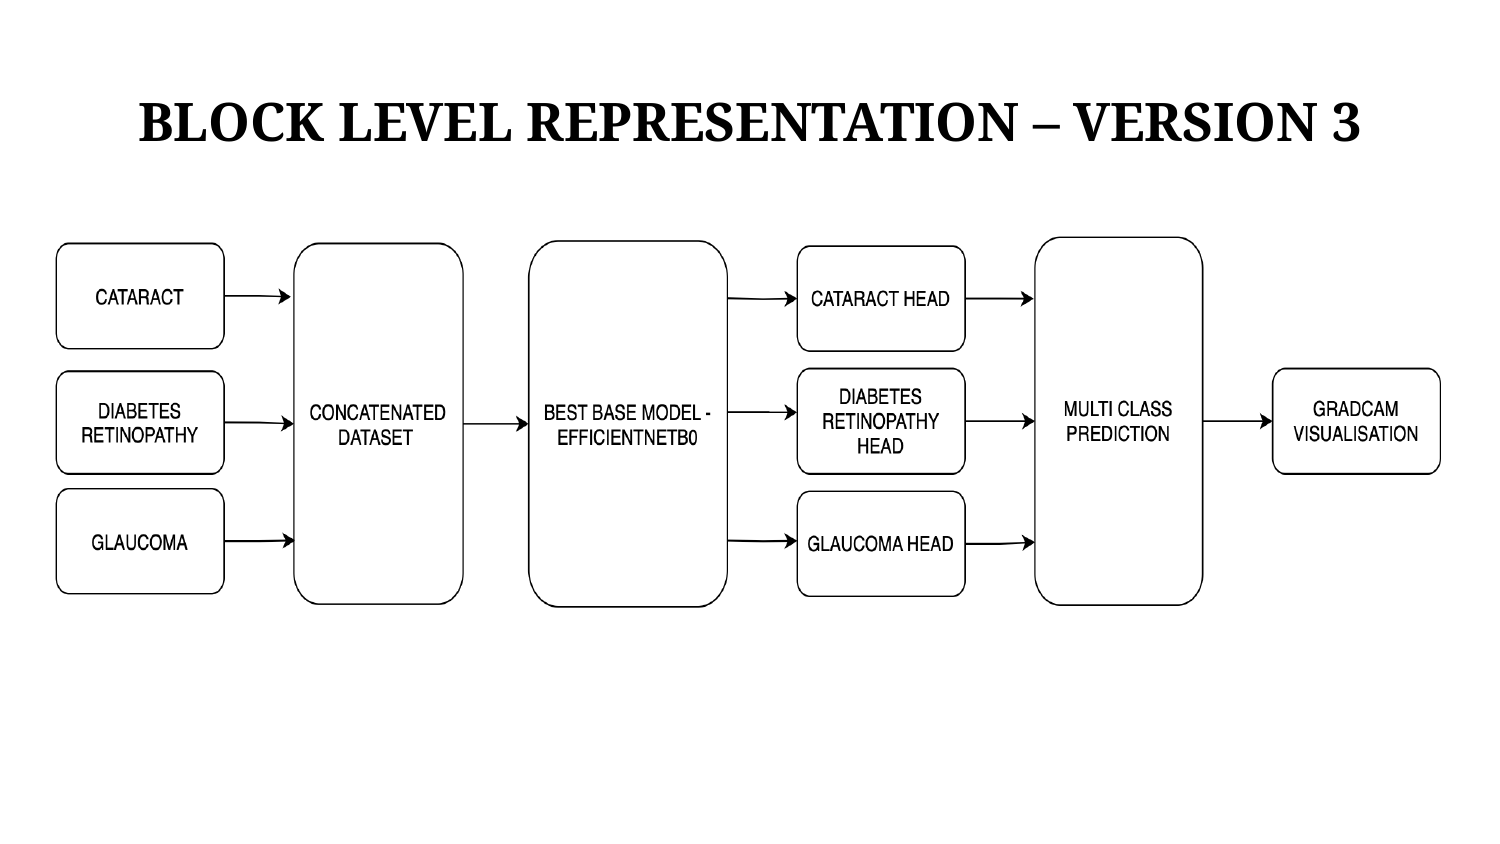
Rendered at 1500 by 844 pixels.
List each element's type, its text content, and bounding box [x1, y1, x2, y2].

title BLOCK LEVEL REPRESENTATION – VERSION 3 [51, 72, 1449, 167]
picture [20, 185, 1481, 657]
